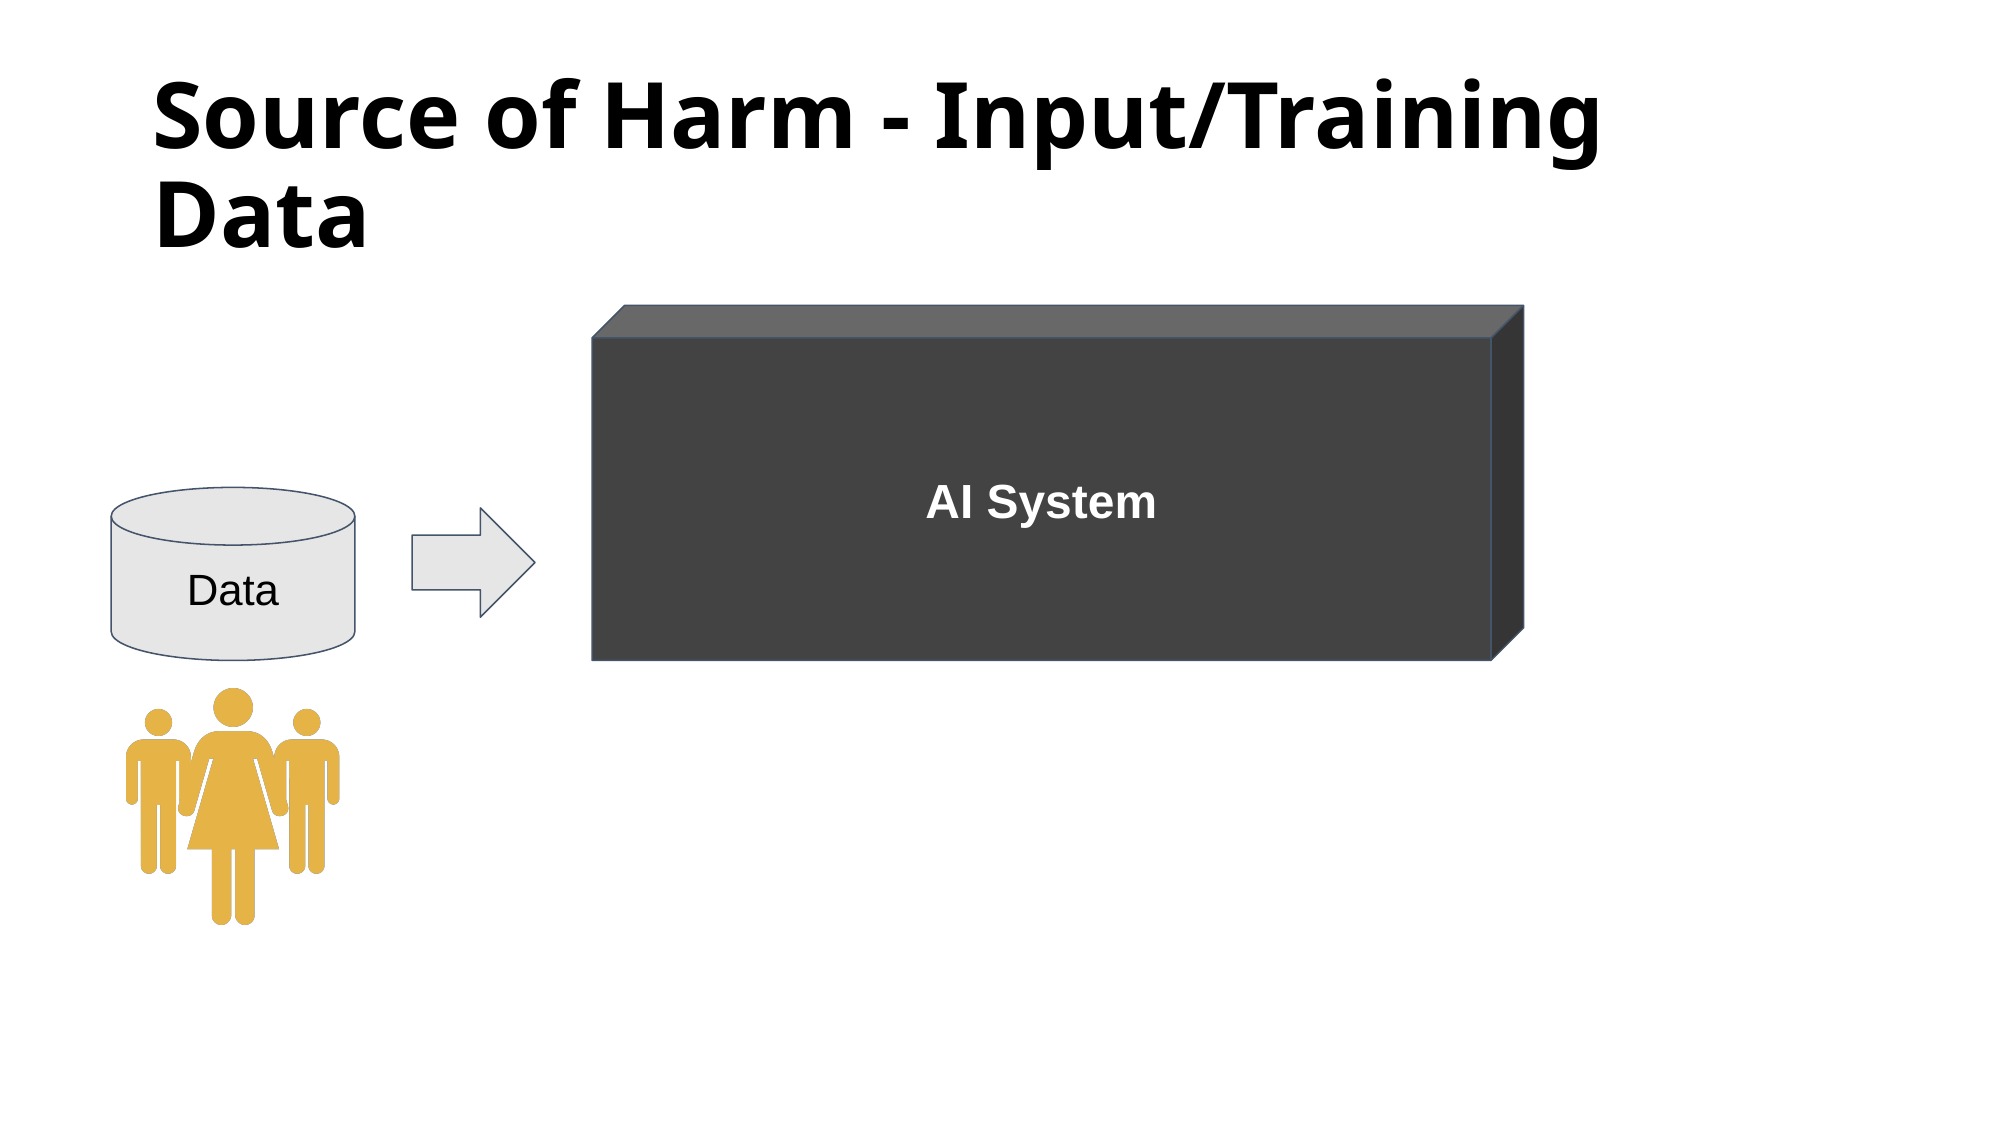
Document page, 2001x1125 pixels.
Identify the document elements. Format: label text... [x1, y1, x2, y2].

text_box [412, 507, 536, 618]
title Source of Harm - Input/Training Data [137, 59, 1863, 278]
picture [126, 688, 340, 925]
text_box Data [111, 487, 355, 661]
text_box AI System [592, 305, 1524, 661]
